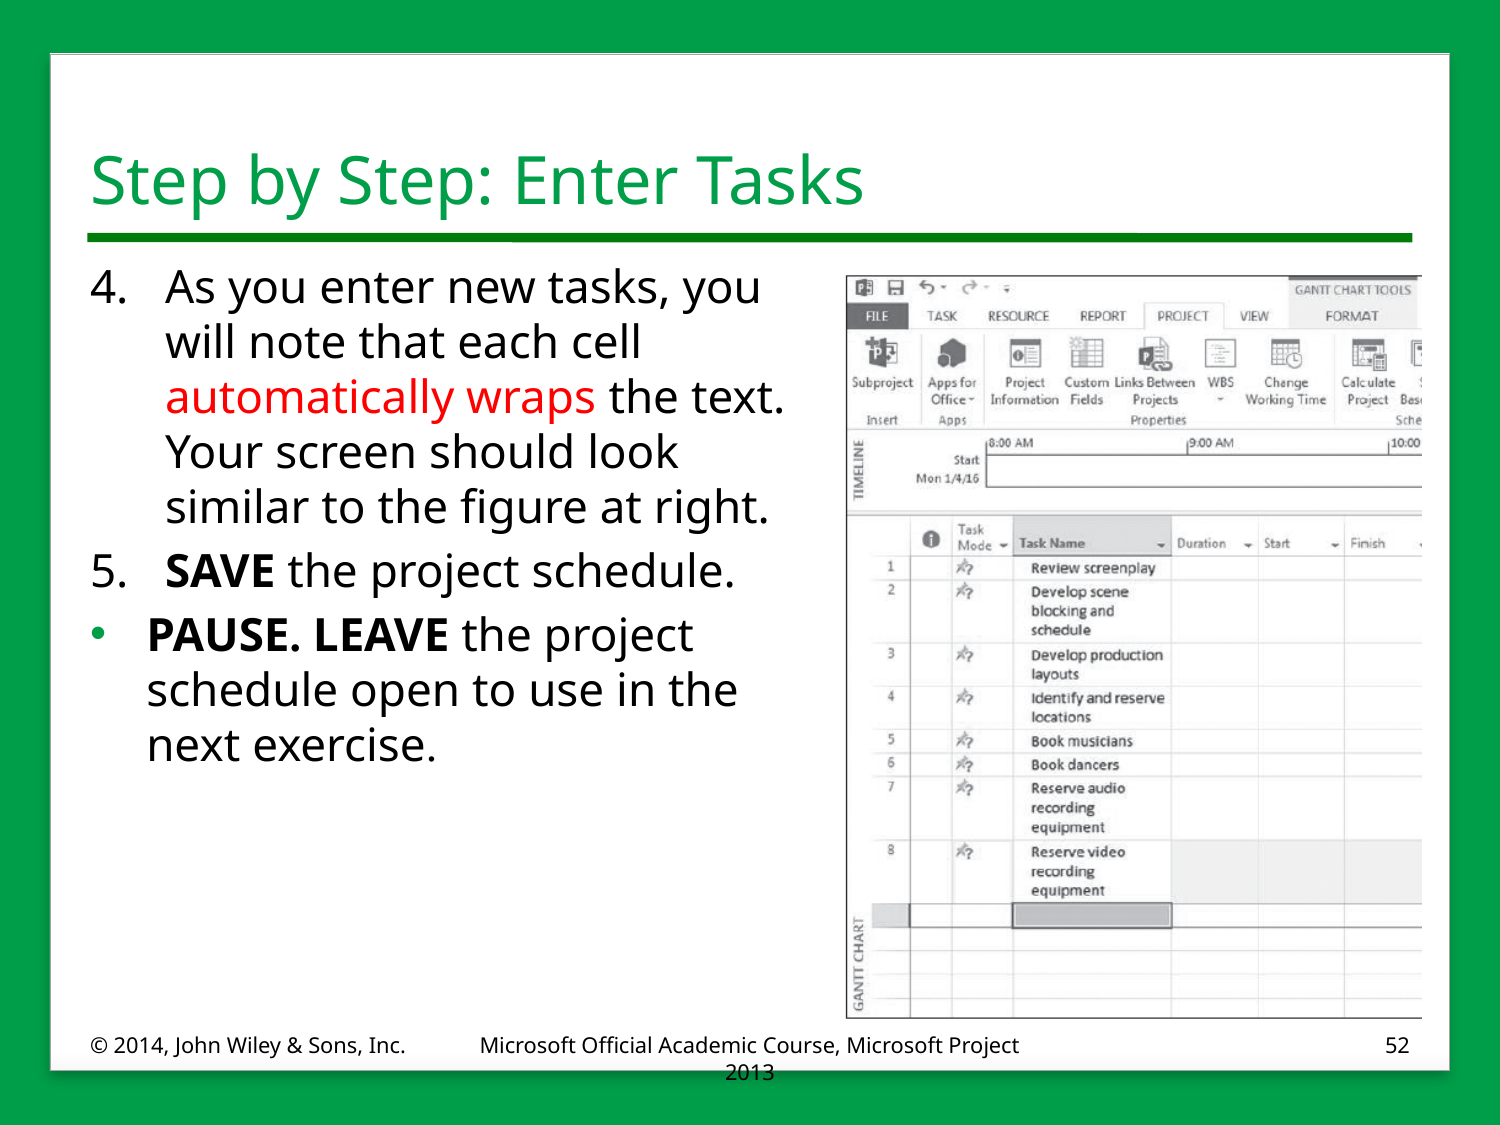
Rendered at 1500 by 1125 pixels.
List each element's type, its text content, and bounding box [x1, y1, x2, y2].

footer Microsoft Official Academic Course, Microsoft Project 2013 [449, 1024, 1051, 1103]
slide_number 52 [1074, 1029, 1426, 1103]
title Step by Step: Enter Tasks [74, 74, 1426, 226]
picture [835, 268, 1423, 1026]
slide_number © 2014, John Wiley & Sons, Inc. [74, 1024, 426, 1103]
list 4. As you enter new tasks, you will note that each cell automatically wraps the text. Your screen should look similar to the figure at right. 5. SAVE the project schedule. PAUSE. LEAVE the project schedule open to use in the next exercise. [75, 249, 825, 1063]
